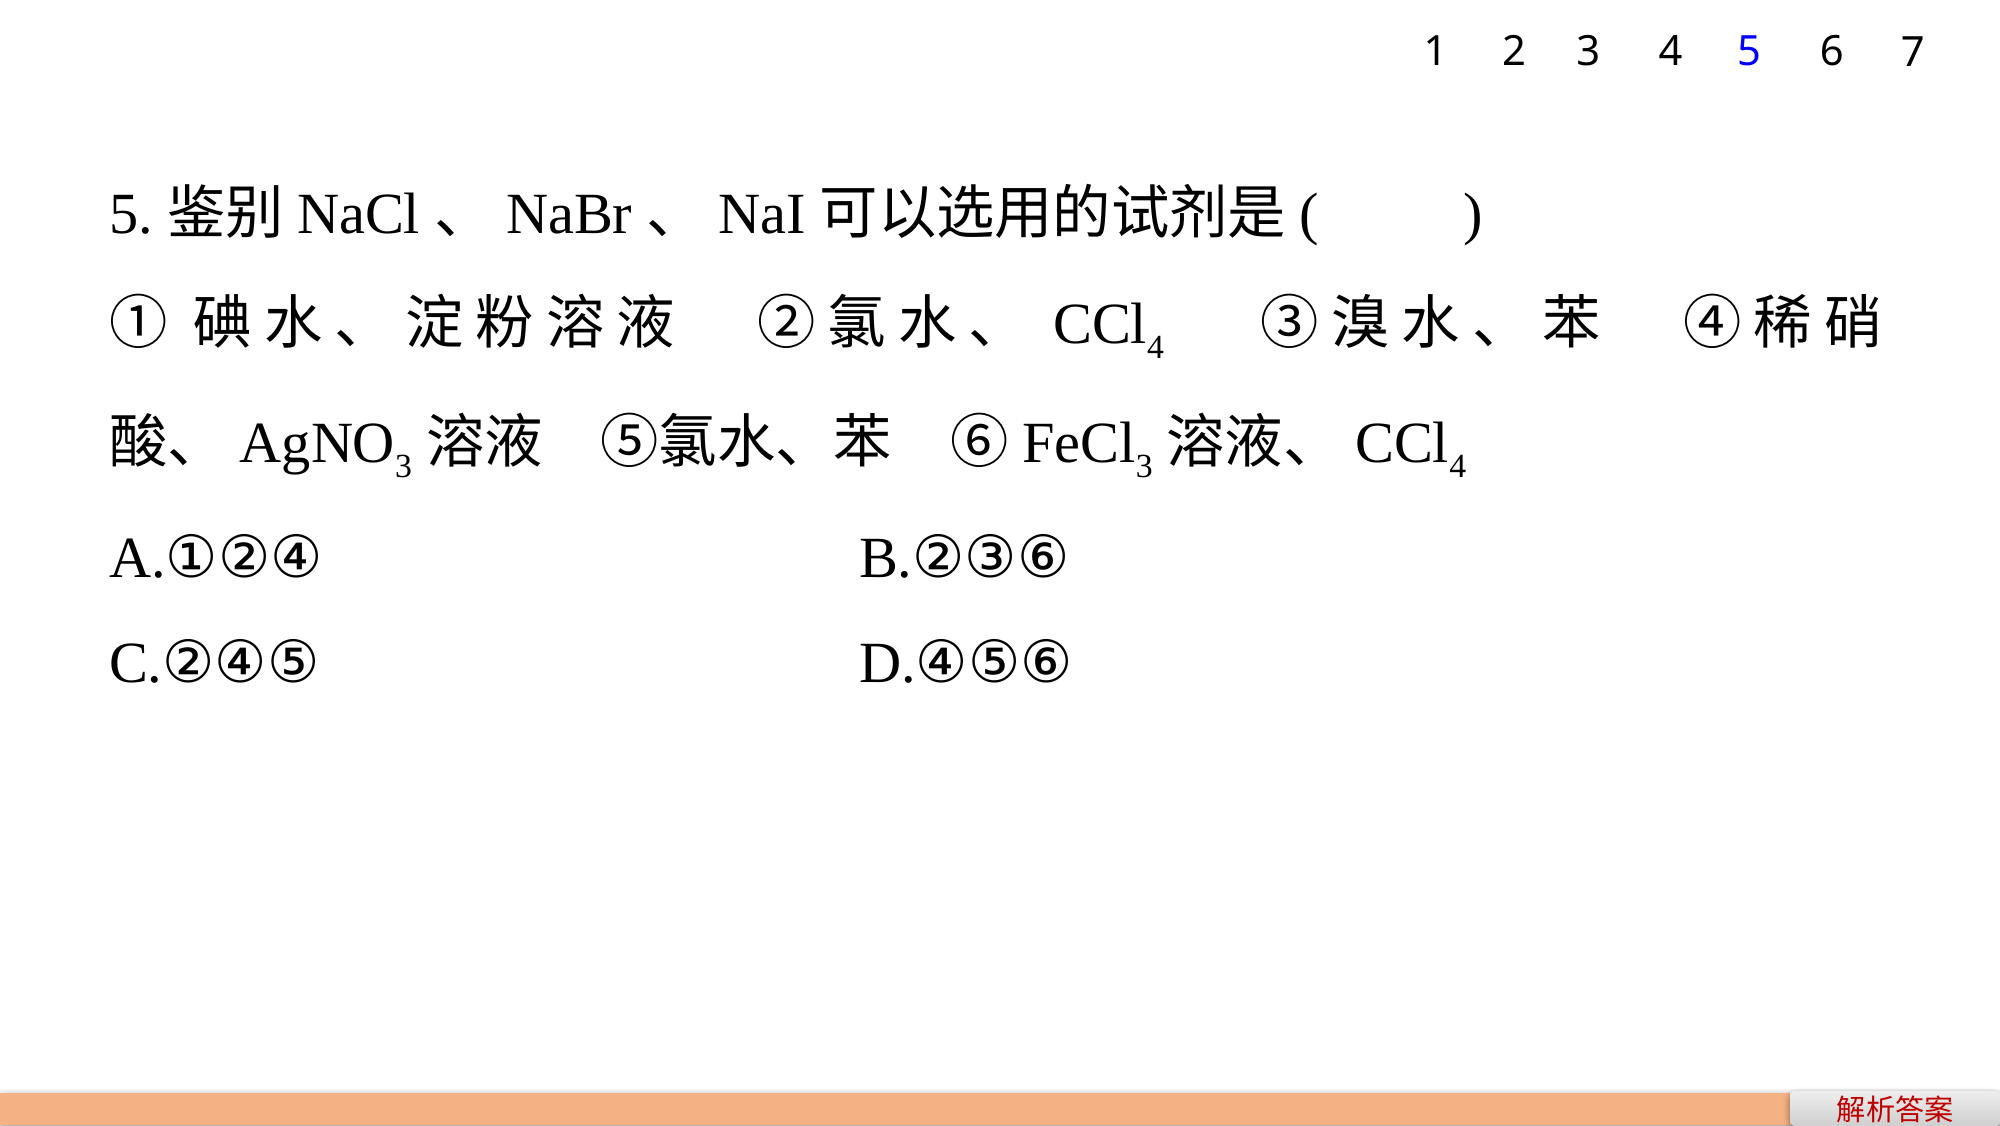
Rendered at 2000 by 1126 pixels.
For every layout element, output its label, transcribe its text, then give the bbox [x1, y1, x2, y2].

text_box 解析答案 [1788, 1089, 2000, 1126]
text_box [0, 1092, 1787, 1126]
text_box 5.鉴别NaCl、NaBr、NaI可以选用的试剂是( ) ①碘水、淀粉溶液 ②氯水、CCl4 ③溴水、苯 ④稀硝酸、AgNO3溶液 ⑤氯水、苯 ⑥FeCl3溶液、CCl4 A.①②④ B.②③⑥ C.②④⑤ D.④⑤⑥ [89, 130, 1903, 705]
text_box 7 [1879, 2, 1945, 98]
text_box 1 [1402, 1, 1468, 97]
text_box 2 [1484, 1, 1546, 97]
text_box 3 [1563, 1, 1621, 97]
text_box 5 [1716, 1, 1782, 97]
text_box 4 [1637, 1, 1703, 97]
text_box 6 [1798, 1, 1864, 97]
